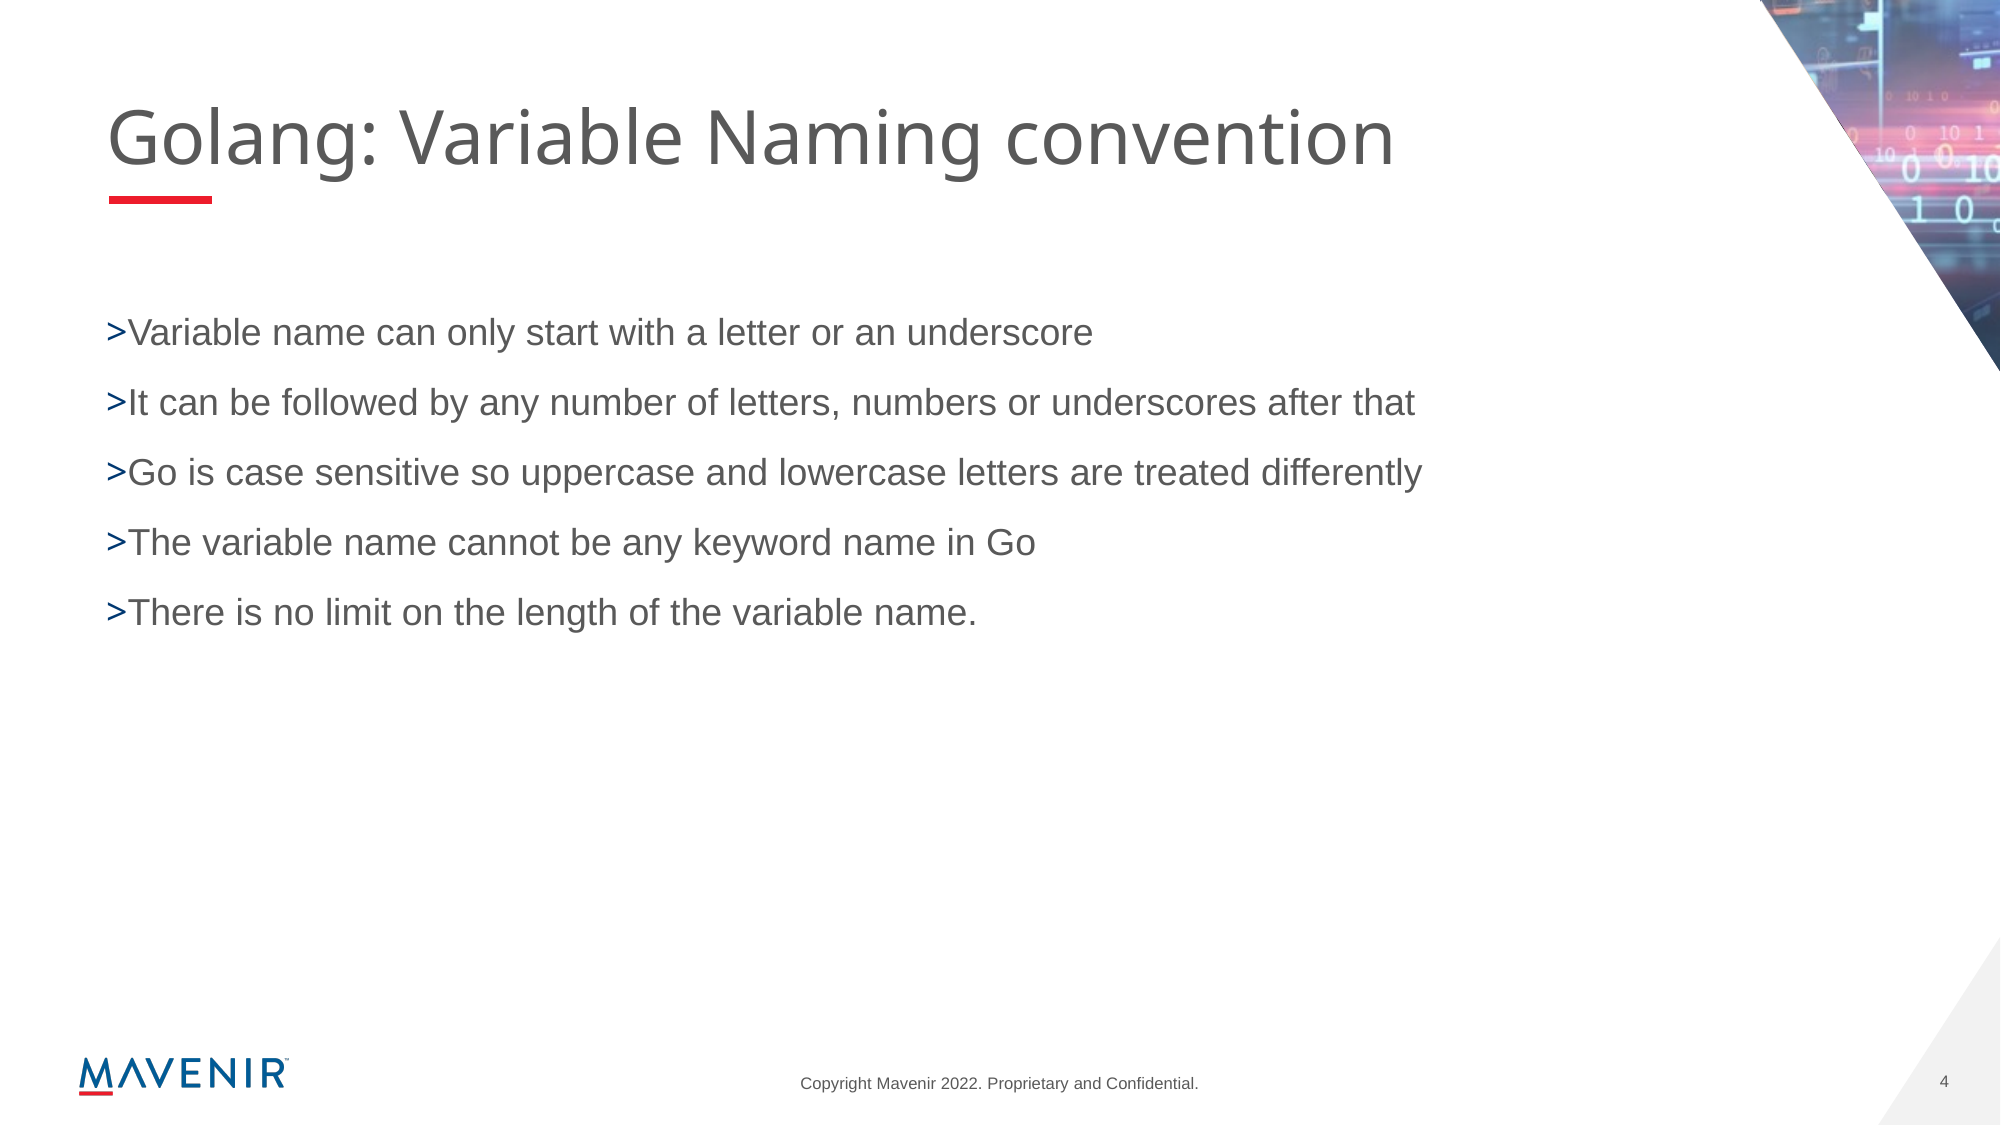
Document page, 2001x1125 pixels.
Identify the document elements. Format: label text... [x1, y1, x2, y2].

title Golang: Variable Naming convention [91, 29, 1950, 181]
list Variable name can only start with a letter or an underscore It can be followed by any number of letters, numbers or underscores after that Go is case sensitive so uppercase and lowercase letters are treated differently The variable name cannot be any keyword name in Go There is no limit on the length of the variable name. [91, 300, 1950, 981]
picture [1760, 0, 2000, 372]
picture [73, 1054, 291, 1099]
